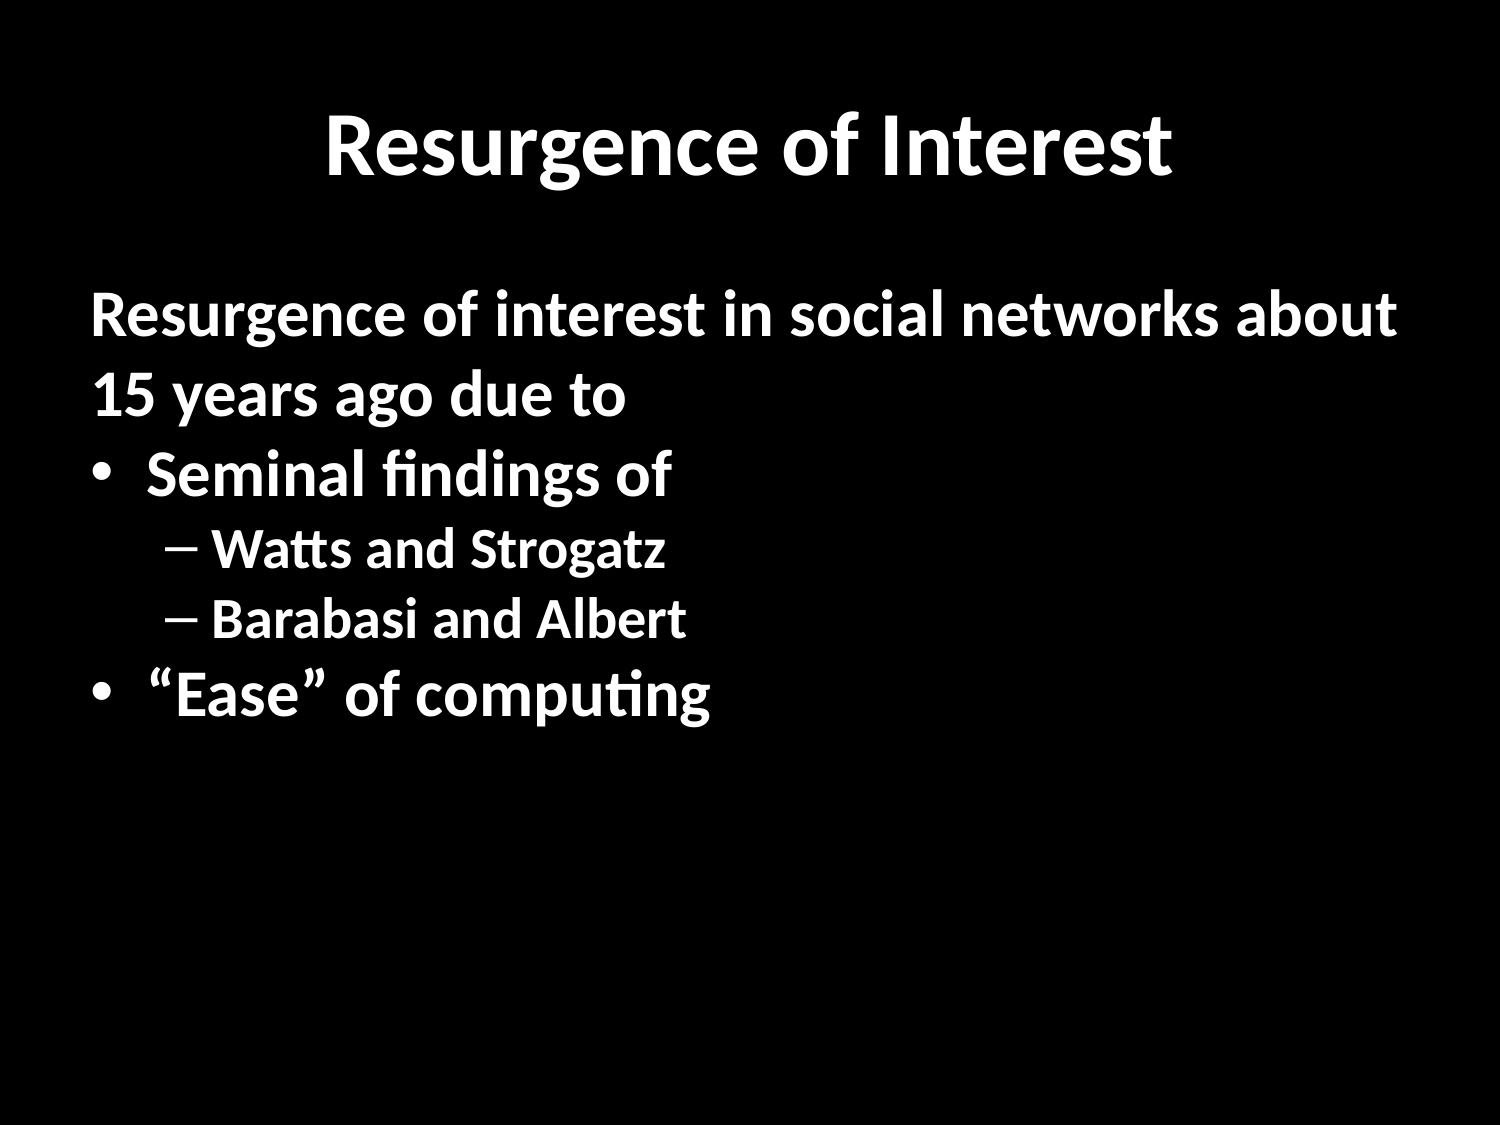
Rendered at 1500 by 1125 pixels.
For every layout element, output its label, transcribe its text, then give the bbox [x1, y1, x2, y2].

list Resurgence of interest in social networks about 15 years ago due to Seminal findings of Watts and Strogatz Barabasi and Albert “Ease” of computing [75, 262, 1425, 1005]
title Resurgence of Interest [75, 45, 1425, 233]
